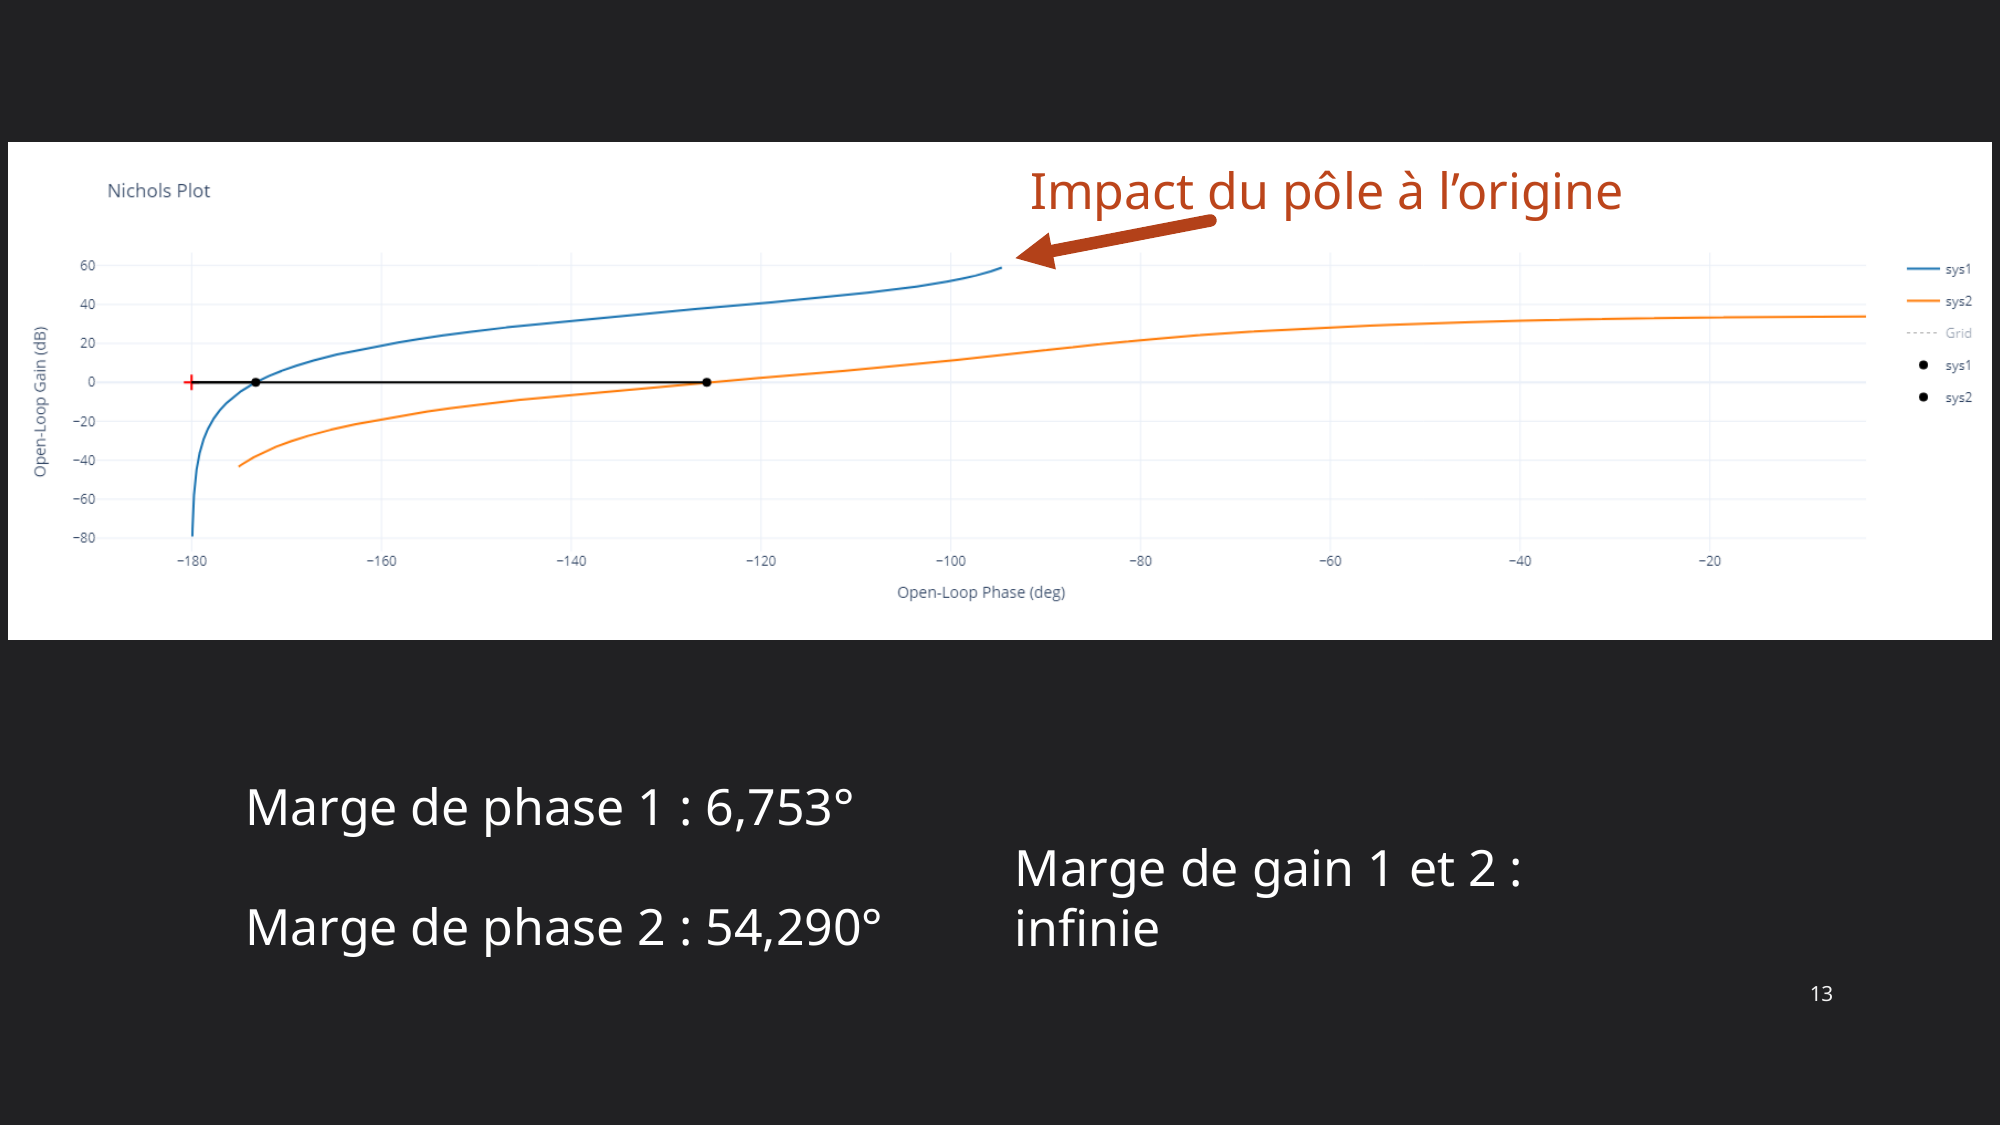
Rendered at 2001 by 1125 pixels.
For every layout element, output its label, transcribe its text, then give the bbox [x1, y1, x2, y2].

slide_number 13 [1724, 965, 1849, 1025]
text_box Marge de gain 1 et 2 : infinie [999, 828, 1694, 964]
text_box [1015, 220, 1211, 259]
text_box Marge de phase 1 : 6,753° Marge de phase 2 : 54,290° [230, 768, 925, 963]
picture [7, 142, 1993, 641]
